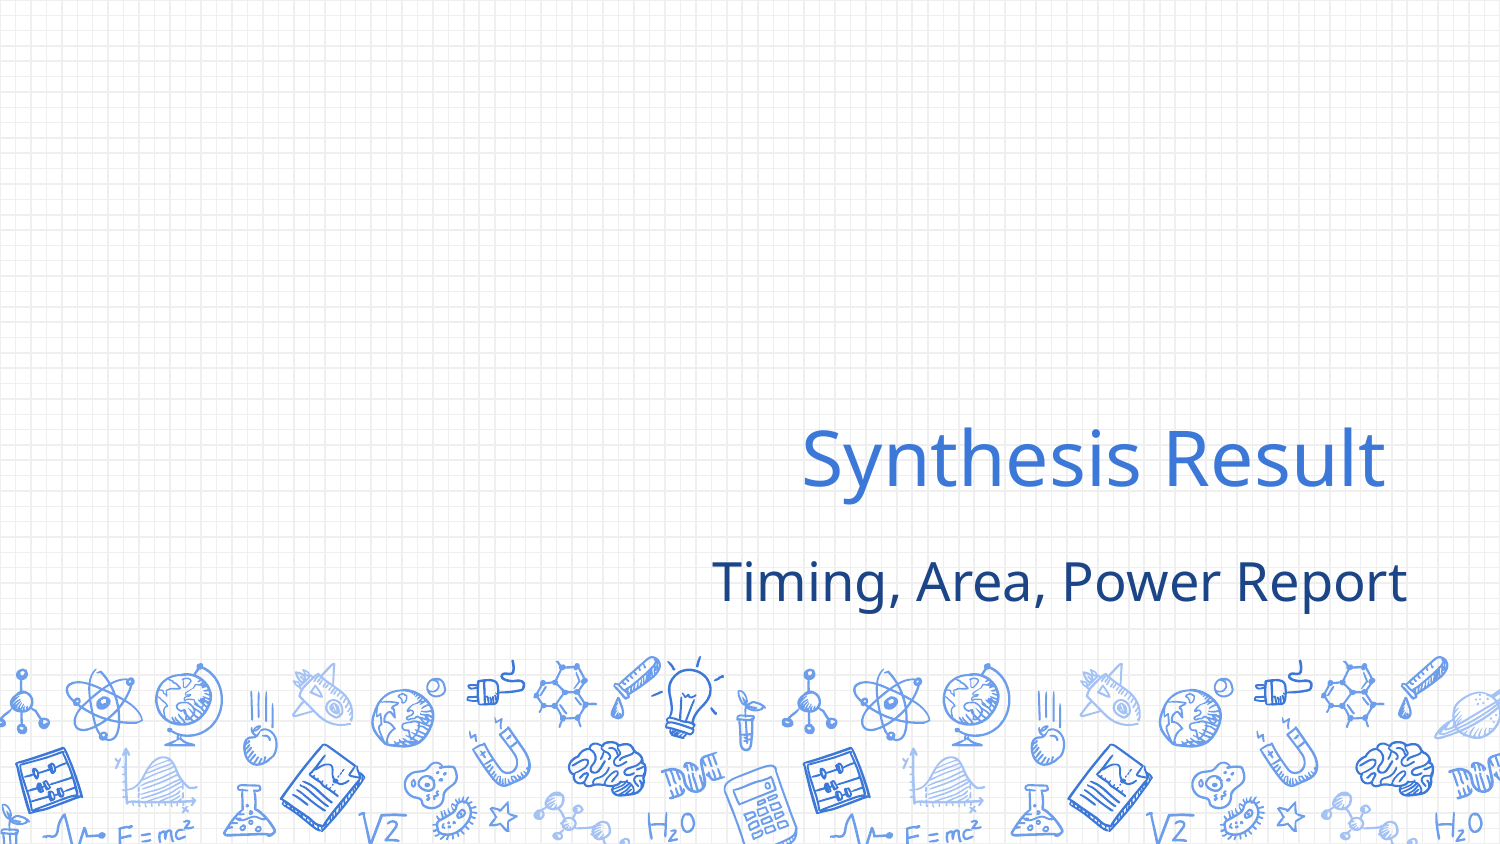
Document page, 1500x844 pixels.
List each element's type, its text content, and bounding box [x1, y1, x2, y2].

title Synthesis Result [531, 326, 1402, 517]
subtitle Timing, Area, Power Report [553, 532, 1424, 662]
